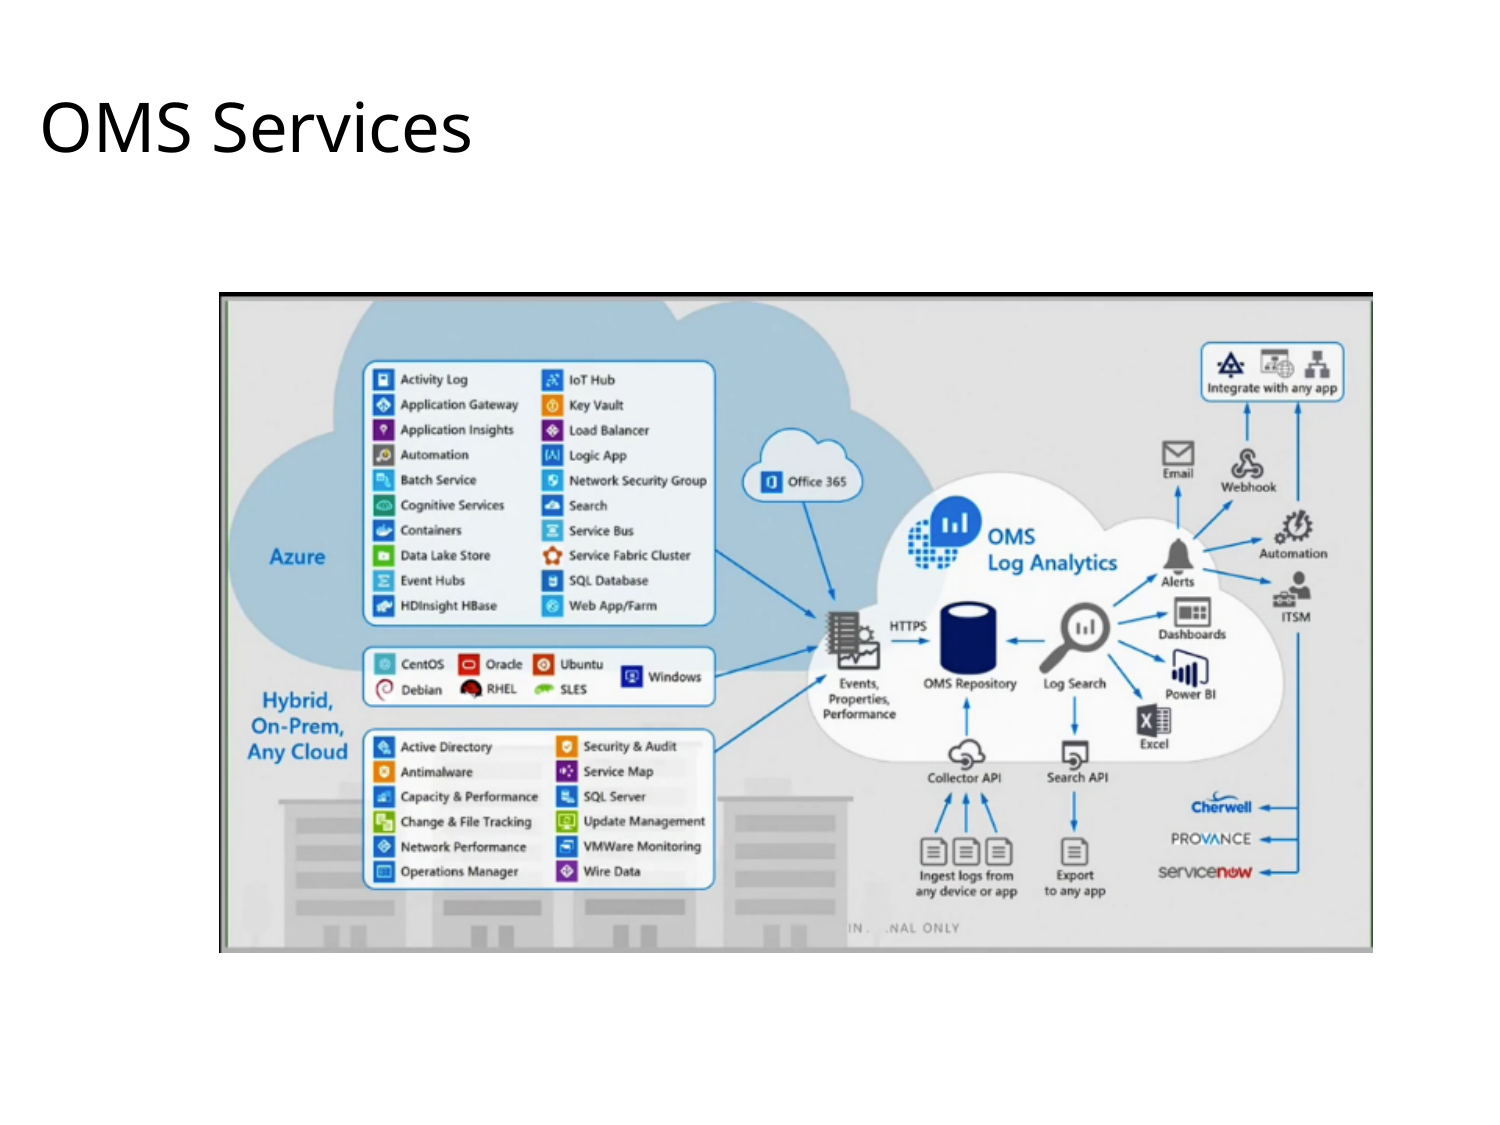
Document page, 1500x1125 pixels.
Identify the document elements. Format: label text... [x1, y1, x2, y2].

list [219, 292, 1373, 953]
title OMS Services [24, 57, 1474, 203]
